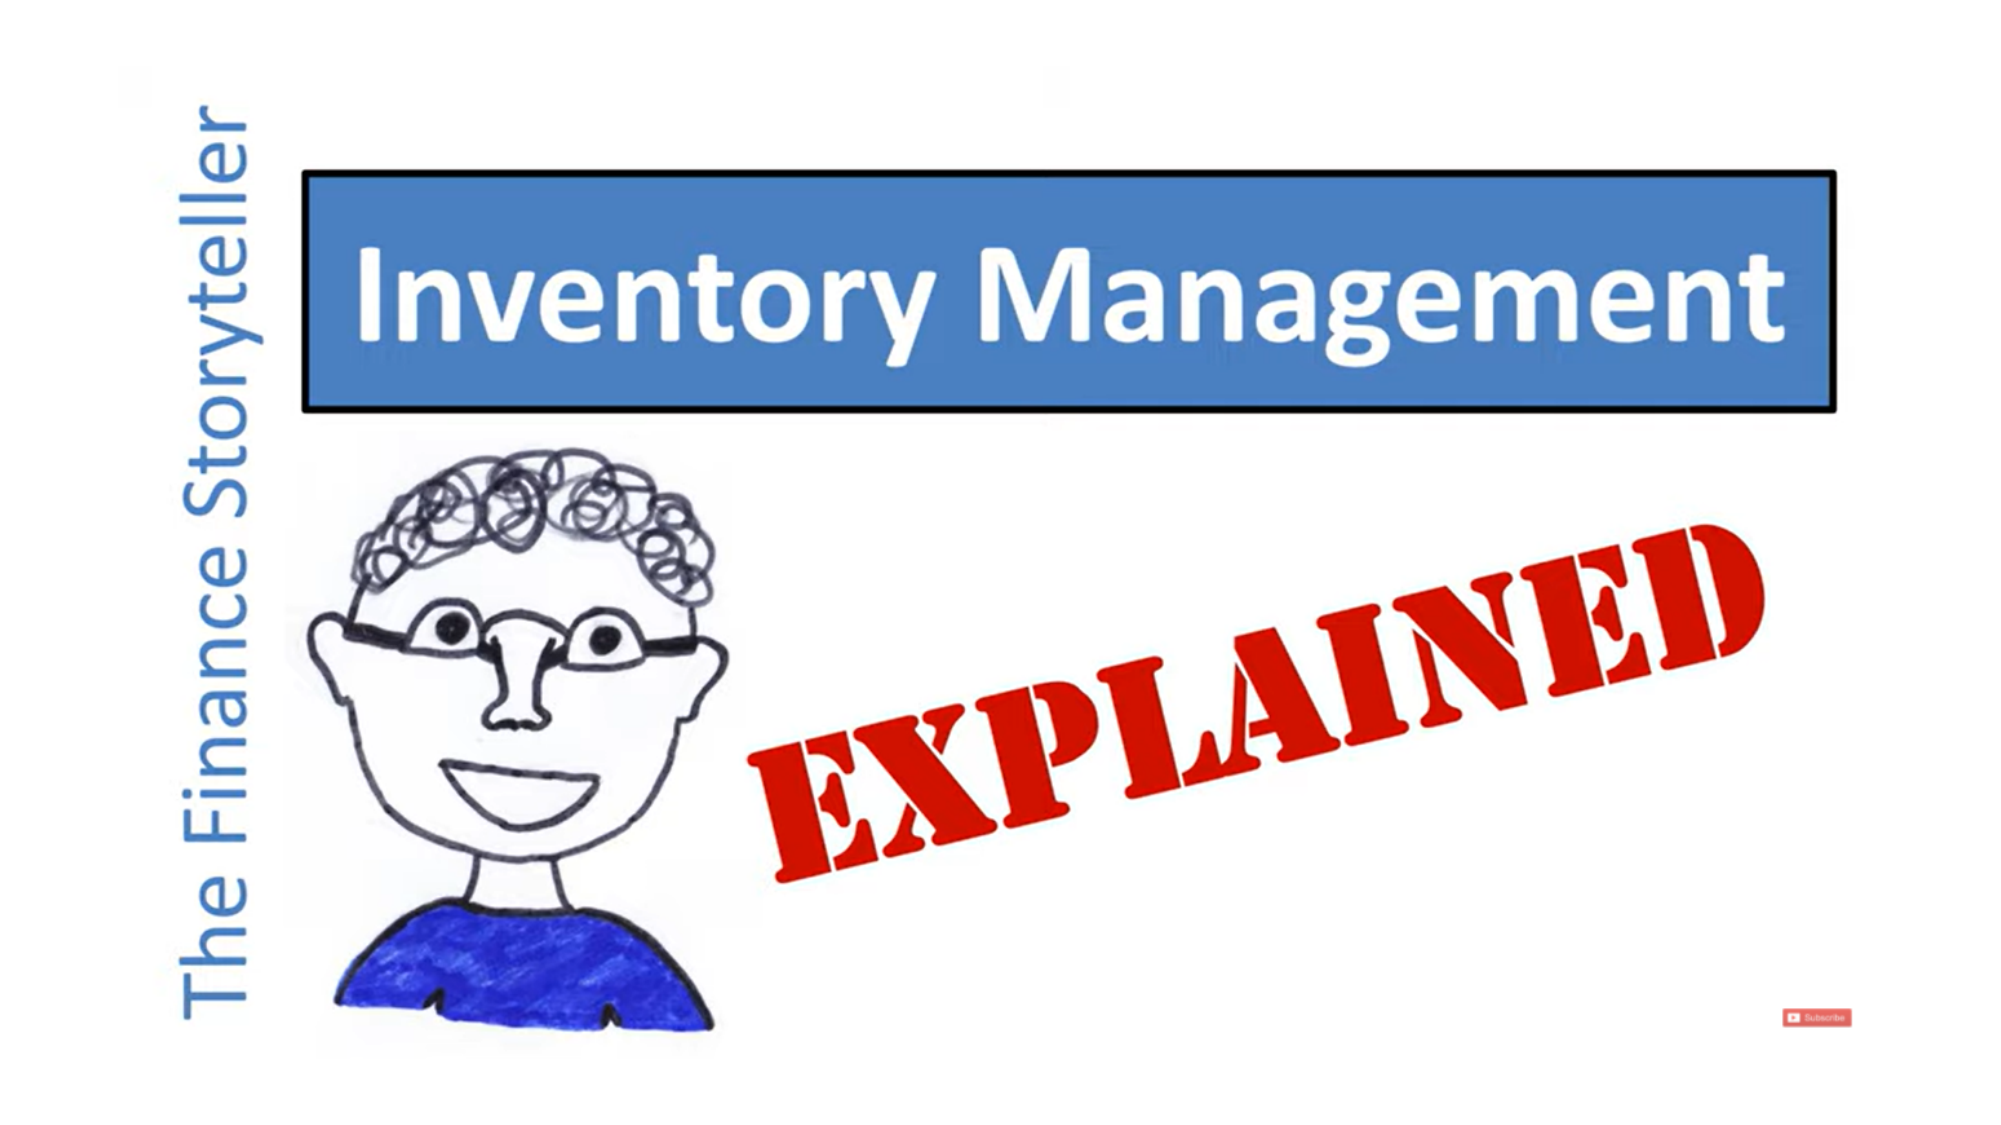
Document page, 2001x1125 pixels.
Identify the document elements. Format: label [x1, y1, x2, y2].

picture [118, 66, 1882, 1059]
